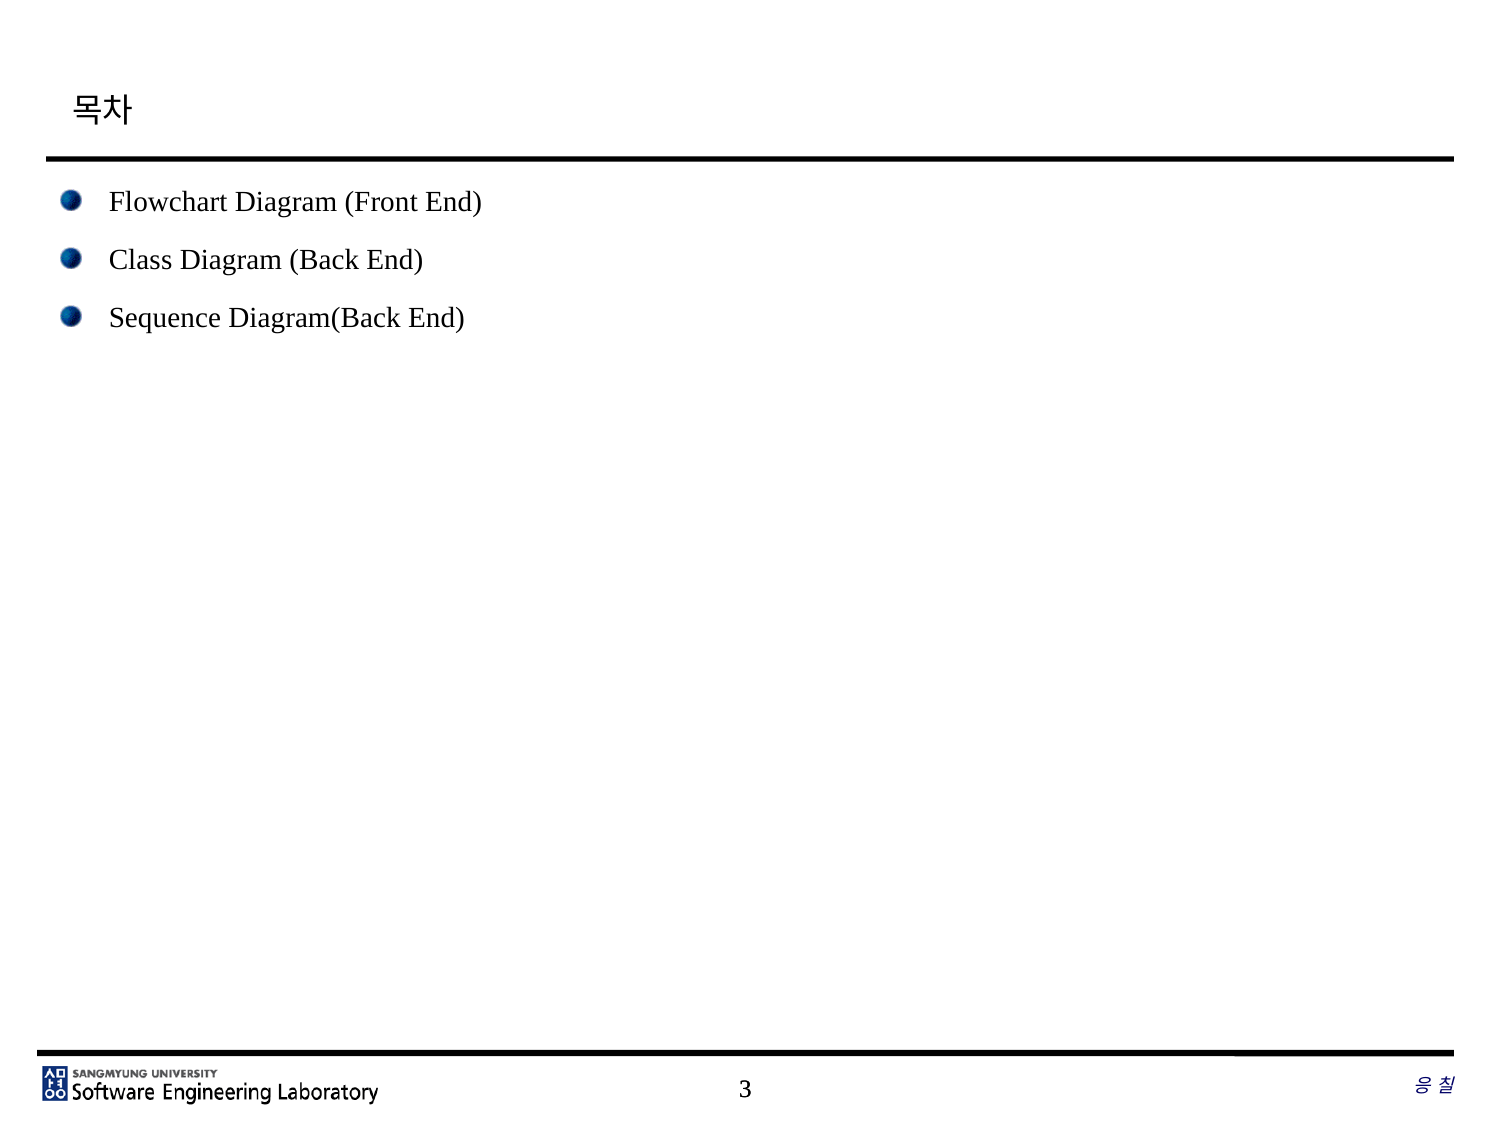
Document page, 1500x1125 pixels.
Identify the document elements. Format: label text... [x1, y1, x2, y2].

picture [60, 305, 82, 327]
list Flowchart Diagram (Front End) Class Diagram (Back End) Sequence Diagram(Back End) [46, 168, 1454, 714]
title 목차 [57, 73, 1190, 149]
footer 응 칠 [994, 1060, 1454, 1110]
picture [60, 189, 82, 211]
picture [42, 1066, 382, 1106]
picture [60, 247, 82, 269]
